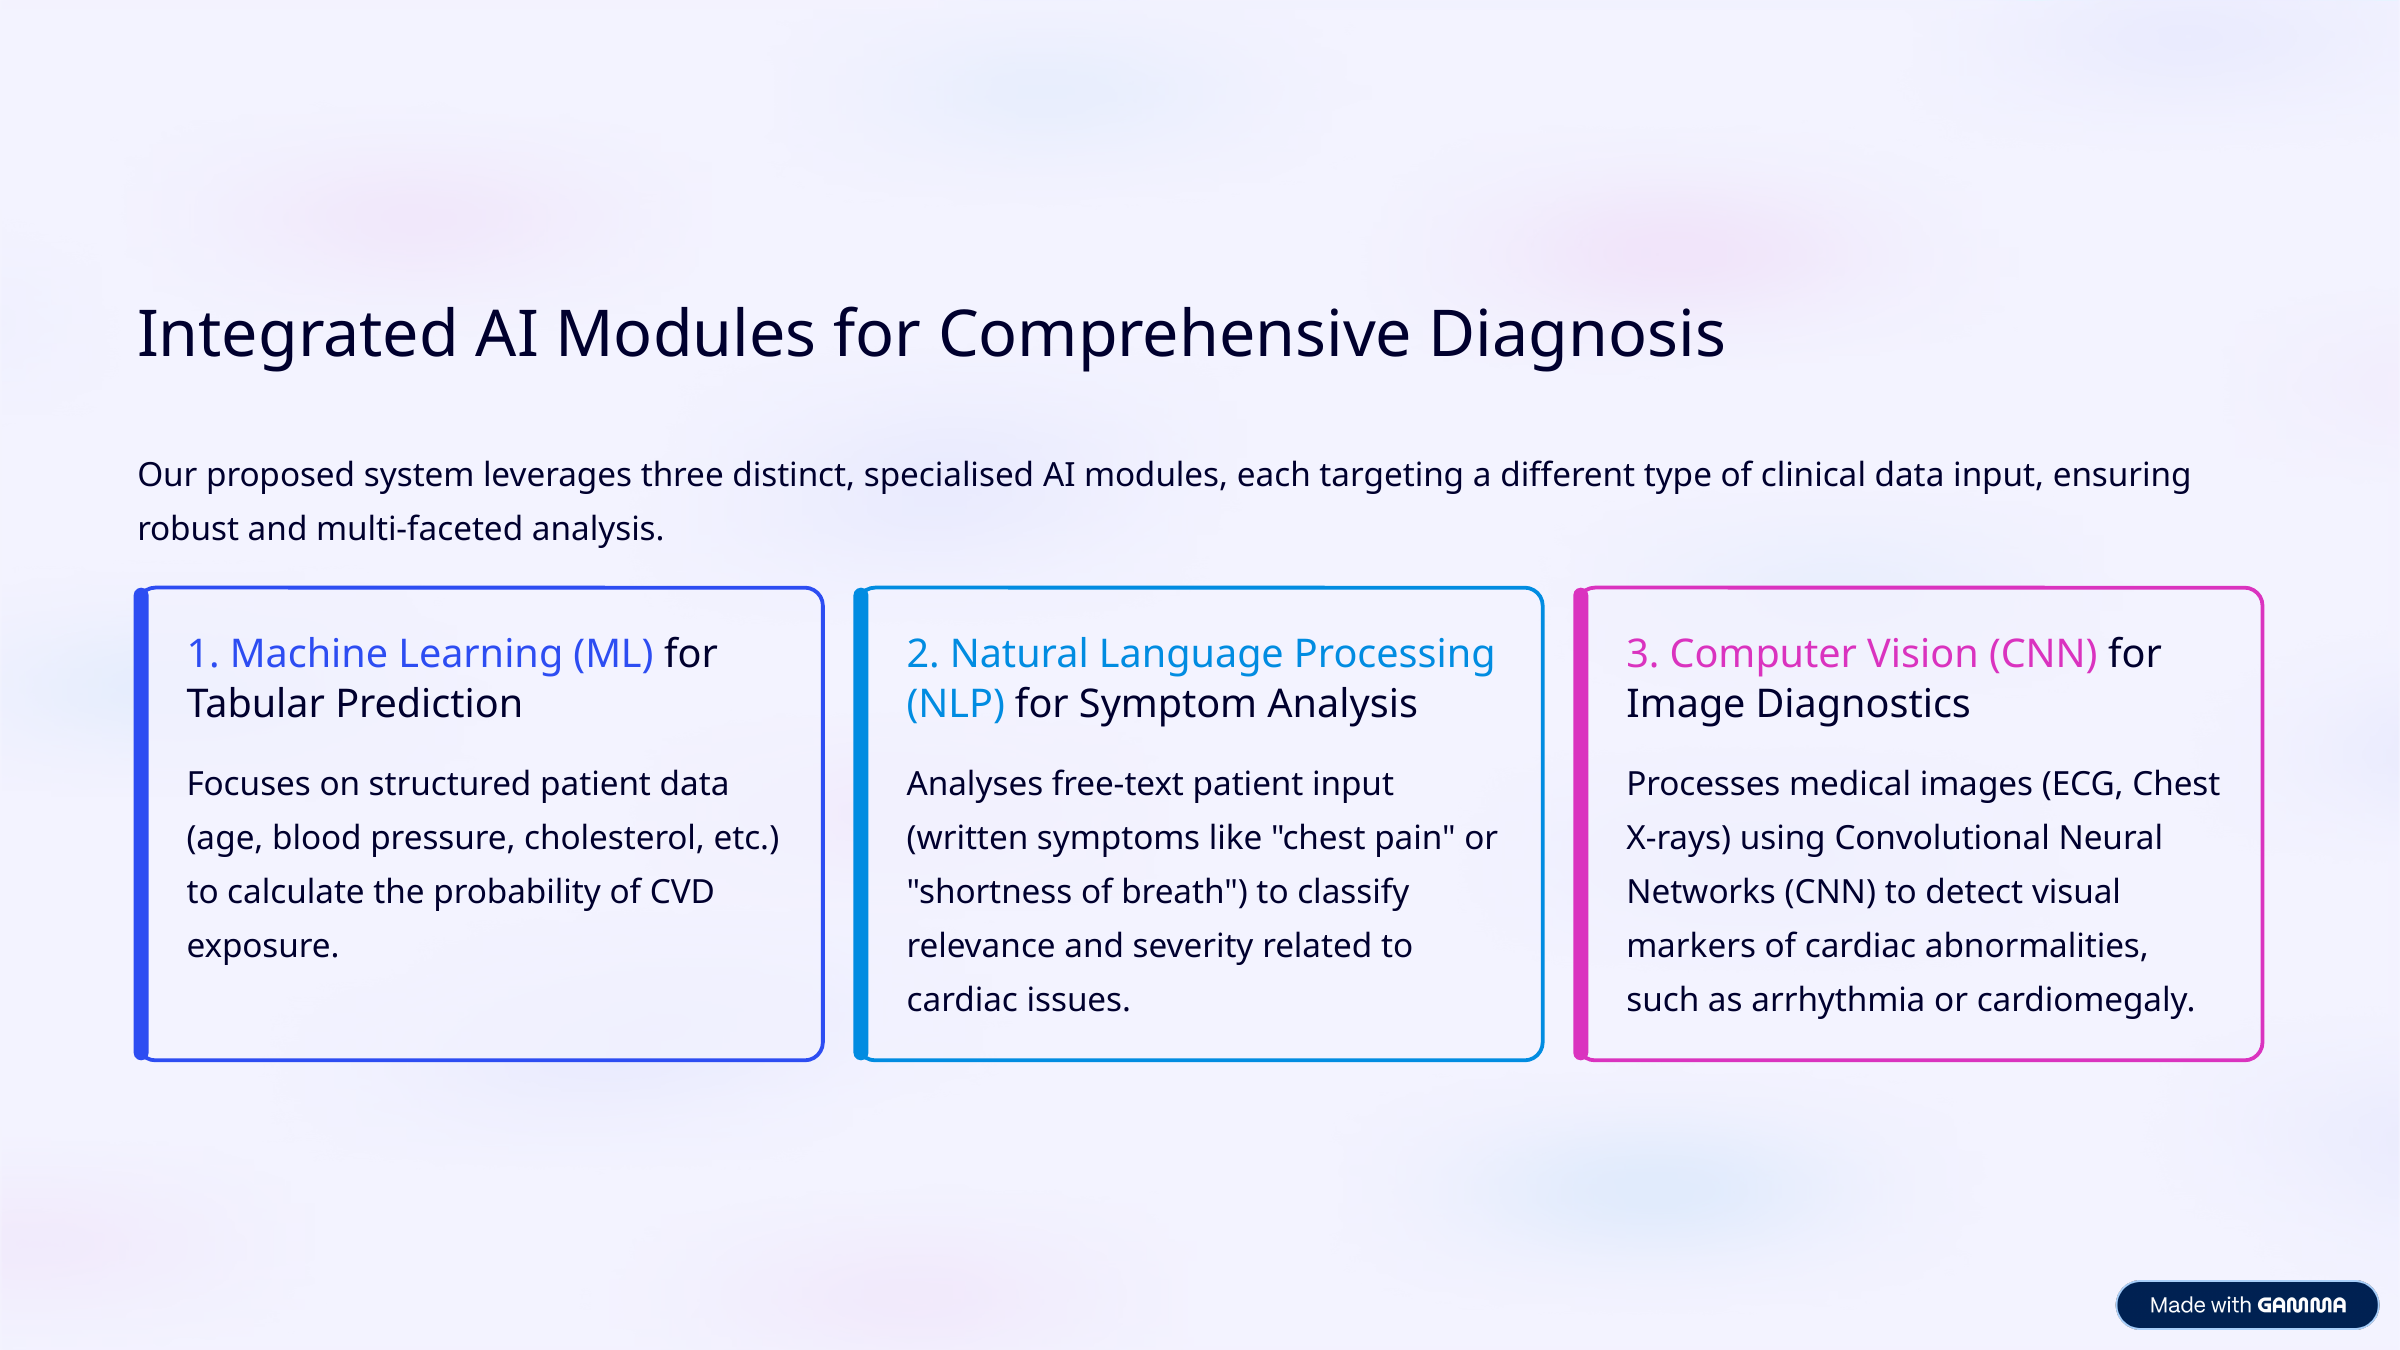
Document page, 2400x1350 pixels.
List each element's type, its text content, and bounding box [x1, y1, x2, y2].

text_box Integrated AI Modules for Comprehensive Diagnosis [137, 289, 1673, 371]
text_box [1586, 587, 2263, 1061]
text_box 1. Machine Learning (ML) for Tabular Prediction [186, 625, 785, 727]
text_box 2. Natural Language Processing (NLP) for Symptom Analysis [906, 625, 1505, 727]
picture [2106, 1271, 2389, 1339]
text_box Processes medical images (ECG, Chest X-rays) using Convolutional Neural Networks (CNN) to detect visual markers of cardiac abnormalities, such as arrhythmia or cardiomegaly. [1626, 747, 2225, 1023]
text_box Analyses free-text patient input (written symptoms like "chest pain" or "shortness of breath") to classify relevance and severity related to cardiac issues. [906, 747, 1505, 968]
text_box Our proposed system leverages three distinct, specialised AI modules, each targeting a different type of clinical data input, ensuring robust and multi-faceted analysis. [137, 439, 2263, 549]
text_box [133, 587, 149, 1061]
text_box [853, 587, 869, 1061]
text_box [867, 587, 1543, 1061]
text_box [147, 587, 823, 1061]
text_box Focuses on structured patient data (age, blood pressure, cholesterol, etc.) to calculate the probability of CVD exposure. [186, 747, 785, 968]
text_box [1573, 587, 1589, 1061]
text_box 3. Computer Vision (CNN) for Image Diagnostics [1626, 625, 2225, 727]
